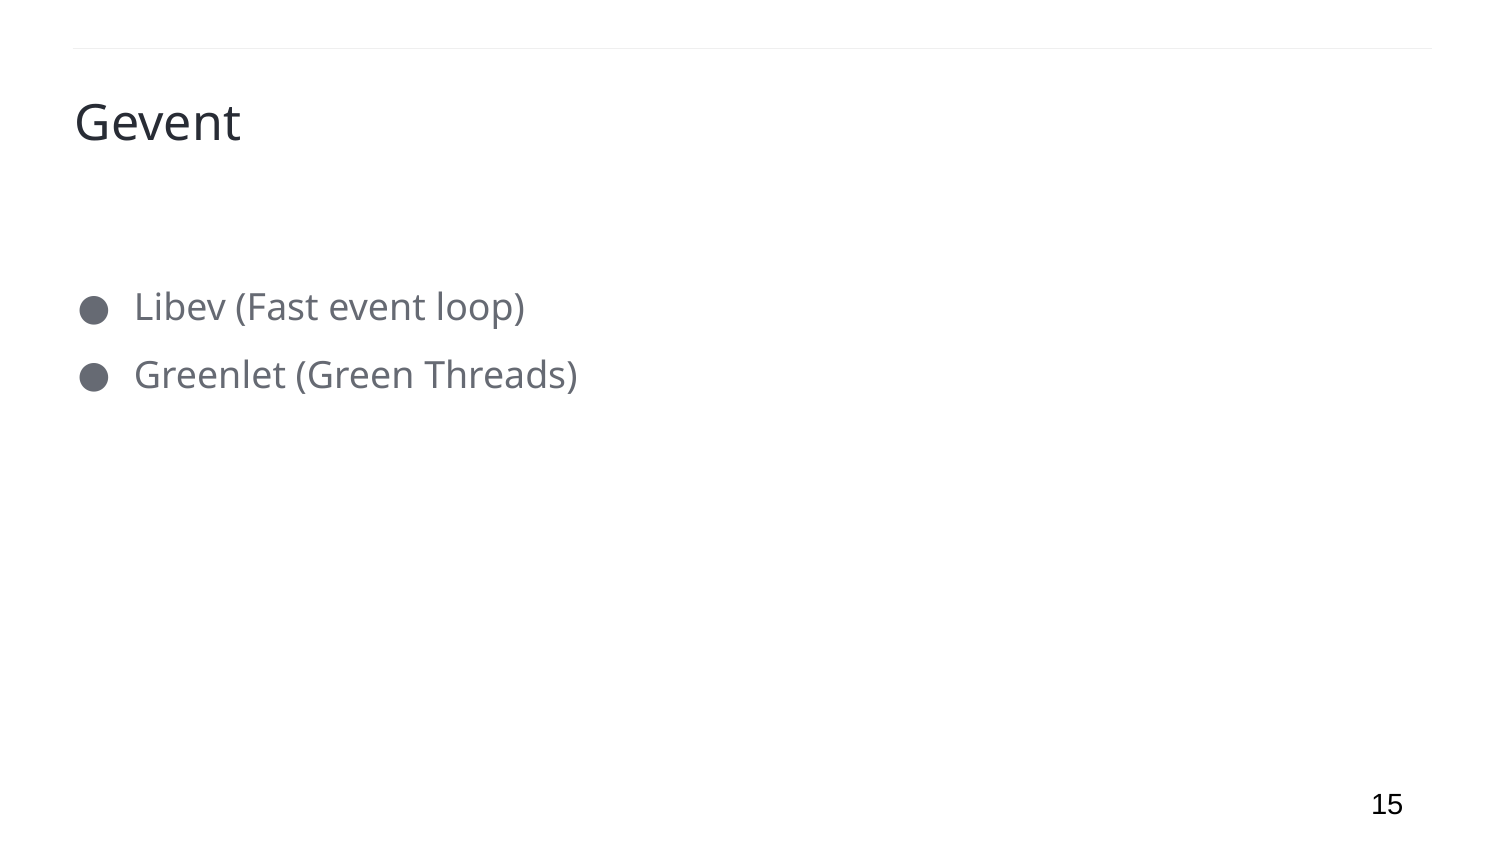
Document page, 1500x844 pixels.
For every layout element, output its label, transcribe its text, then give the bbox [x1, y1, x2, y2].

text_box Libev (Fast event loop) Greenlet (Green Threads) [43, 245, 1038, 726]
text_box Gevent [59, 75, 1005, 221]
slide_number ‹#› [1356, 770, 1447, 836]
